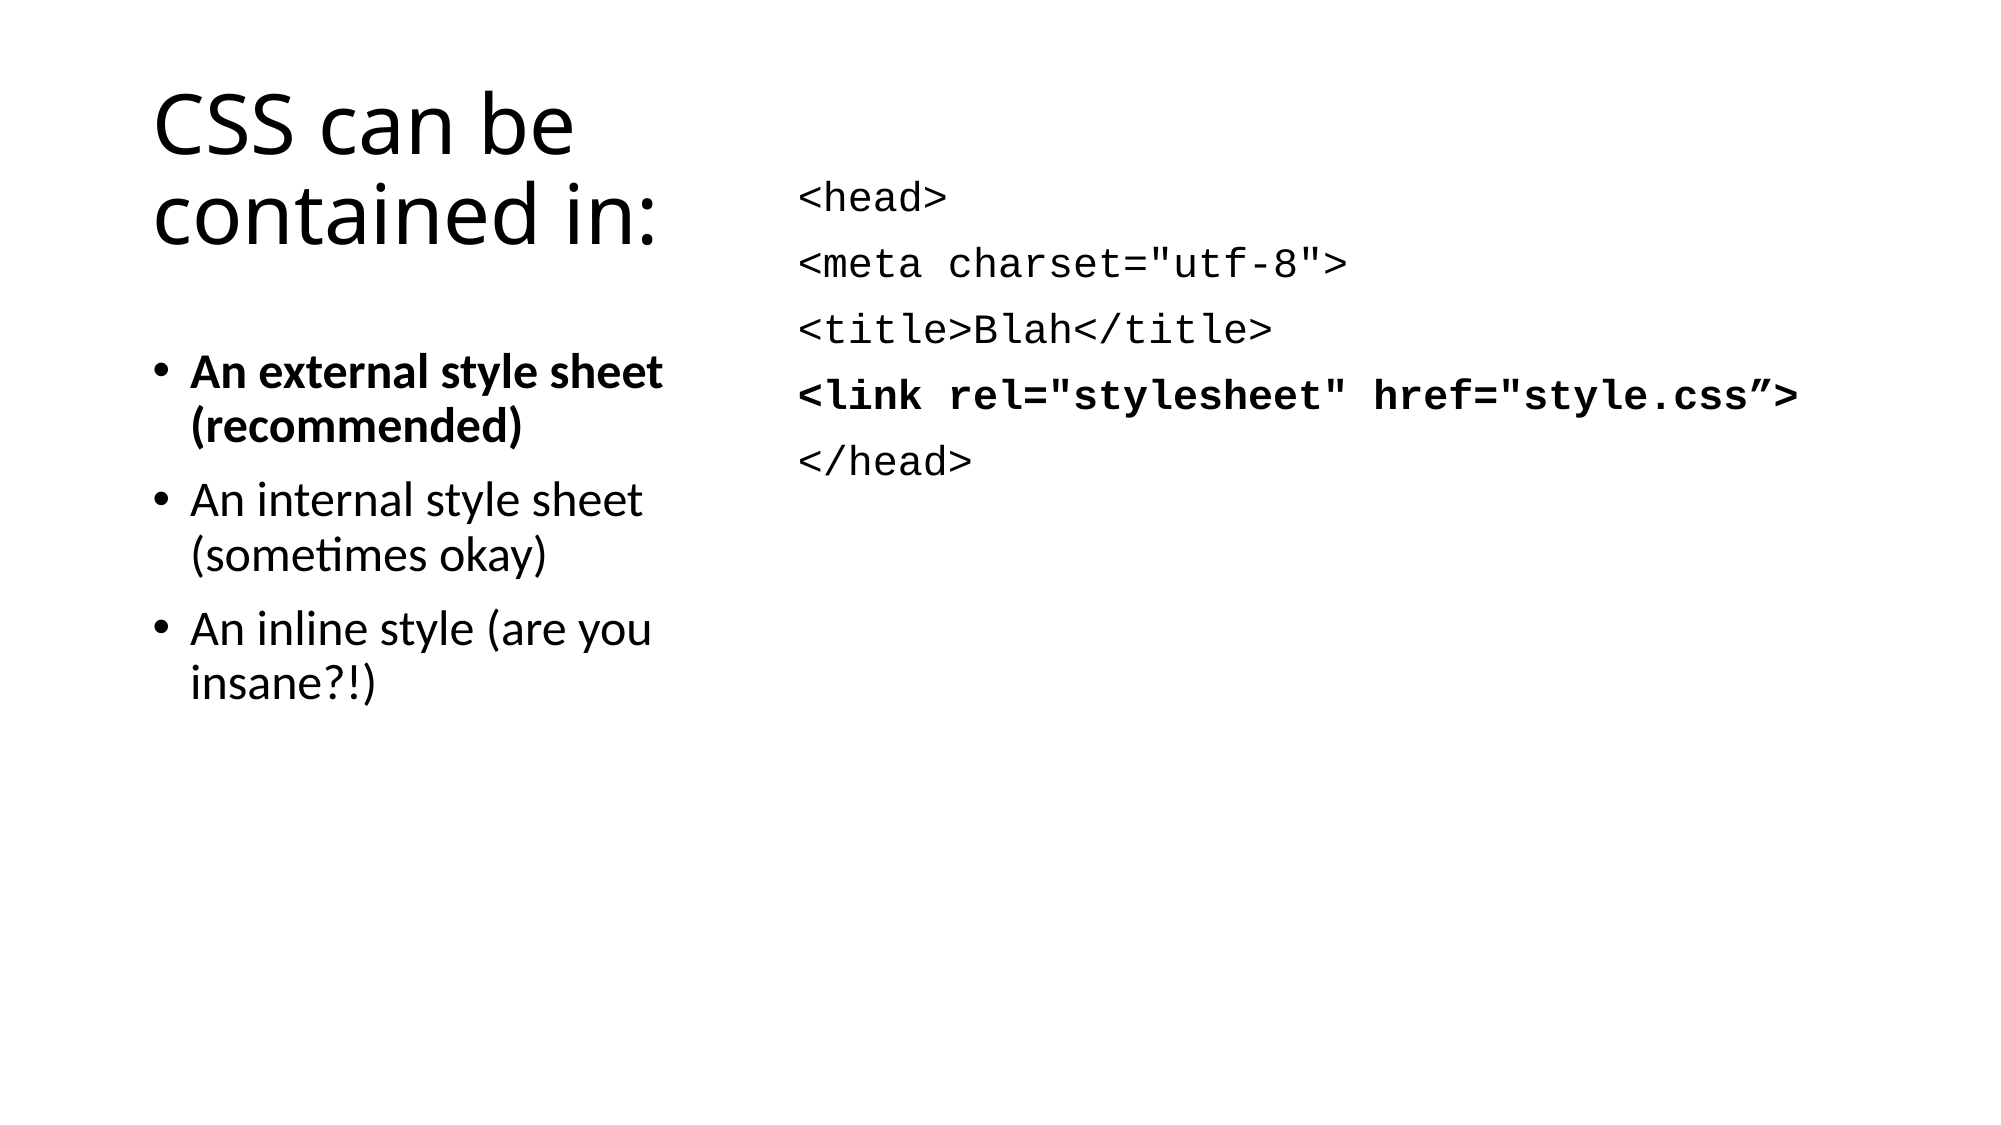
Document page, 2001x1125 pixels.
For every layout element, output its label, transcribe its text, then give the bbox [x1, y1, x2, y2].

list An external style sheet (recommended) An internal style sheet (sometimes okay) An inline style (are you insane?!) [137, 337, 783, 963]
list <head> <meta charset="utf-8"> <title>Blah</title> <link rel="stylesheet" href="style.css”> </head> [782, 168, 1905, 968]
title CSS can be contained in: [137, 75, 783, 337]
